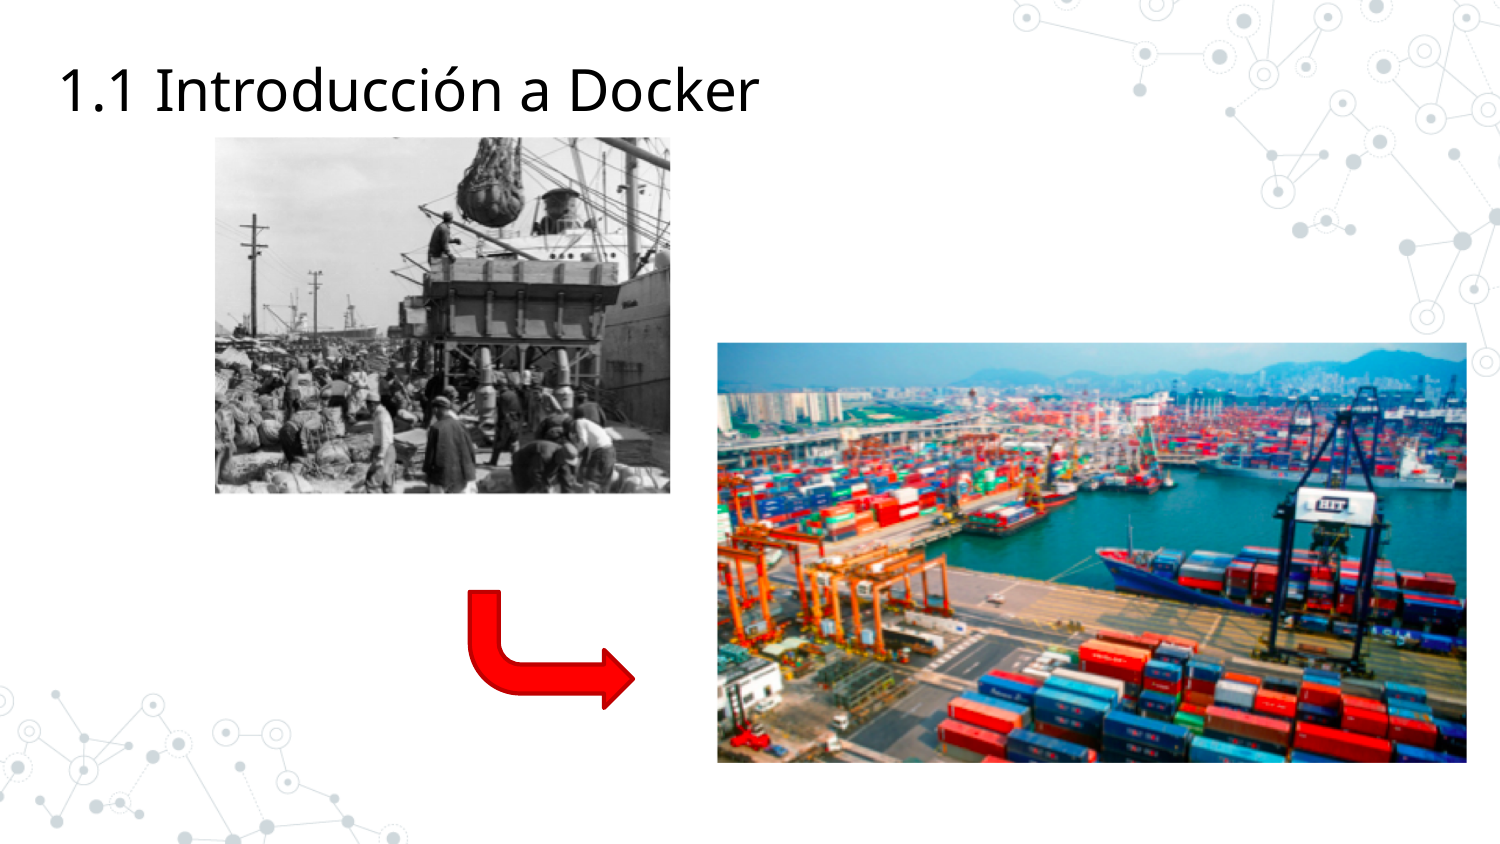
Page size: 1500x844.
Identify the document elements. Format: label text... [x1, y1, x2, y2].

picture [0, 0, 1500, 844]
subtitle 1.1 Introducción a Docker [43, 44, 1441, 175]
text_box [467, 589, 636, 710]
